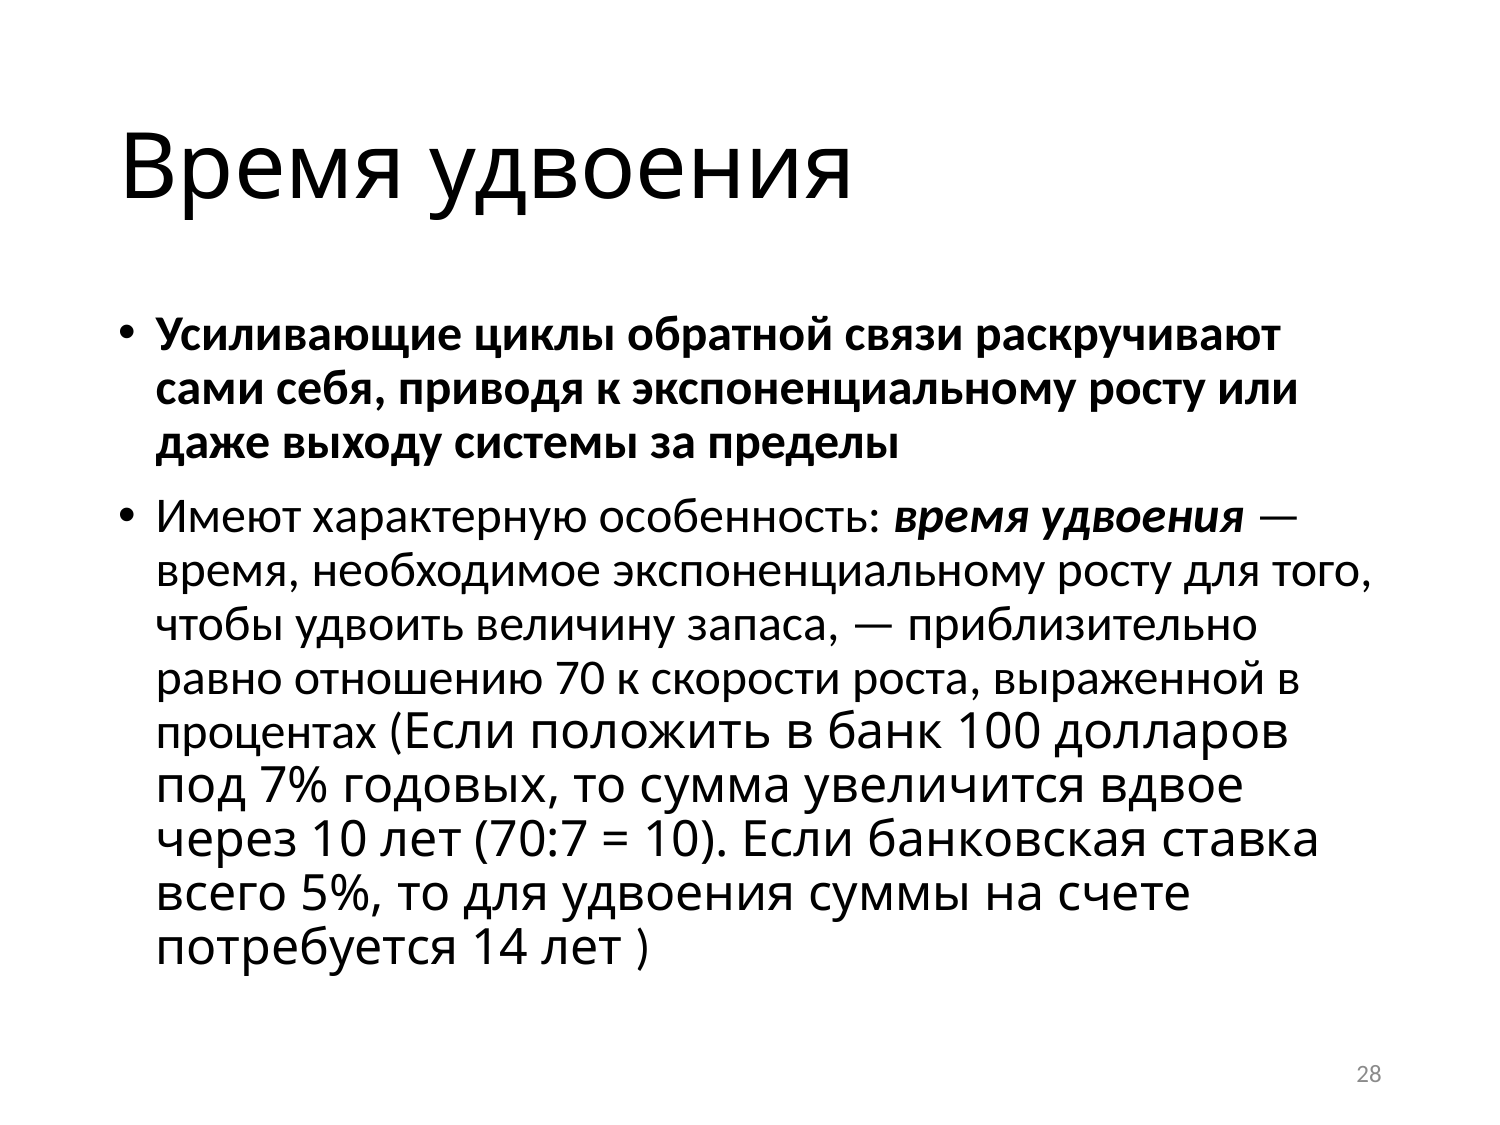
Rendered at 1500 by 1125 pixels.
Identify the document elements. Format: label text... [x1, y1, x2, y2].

list Усиливающие циклы обратной связи раскручивают сами себя, приводя к экспоненциальному росту или даже выходу системы за пределы Имеют характерную особенность: время удвоения — время, необходимое экспоненциальному росту для того, чтобы удвоить величину запаса, — приблизительно равно отношению 70 к скорости роста, выраженной в процентах (Если положить в банк 100 долларов под 7% годовых, то сумма увеличится вдвое через 10 лет (70:7 = 10). Если банковская ставка всего 5%, то для удвоения суммы на счете потребуется 14 лет ) [103, 299, 1397, 1014]
title Время удвоения [103, 59, 1397, 278]
slide_number 28 [1059, 1042, 1397, 1103]
